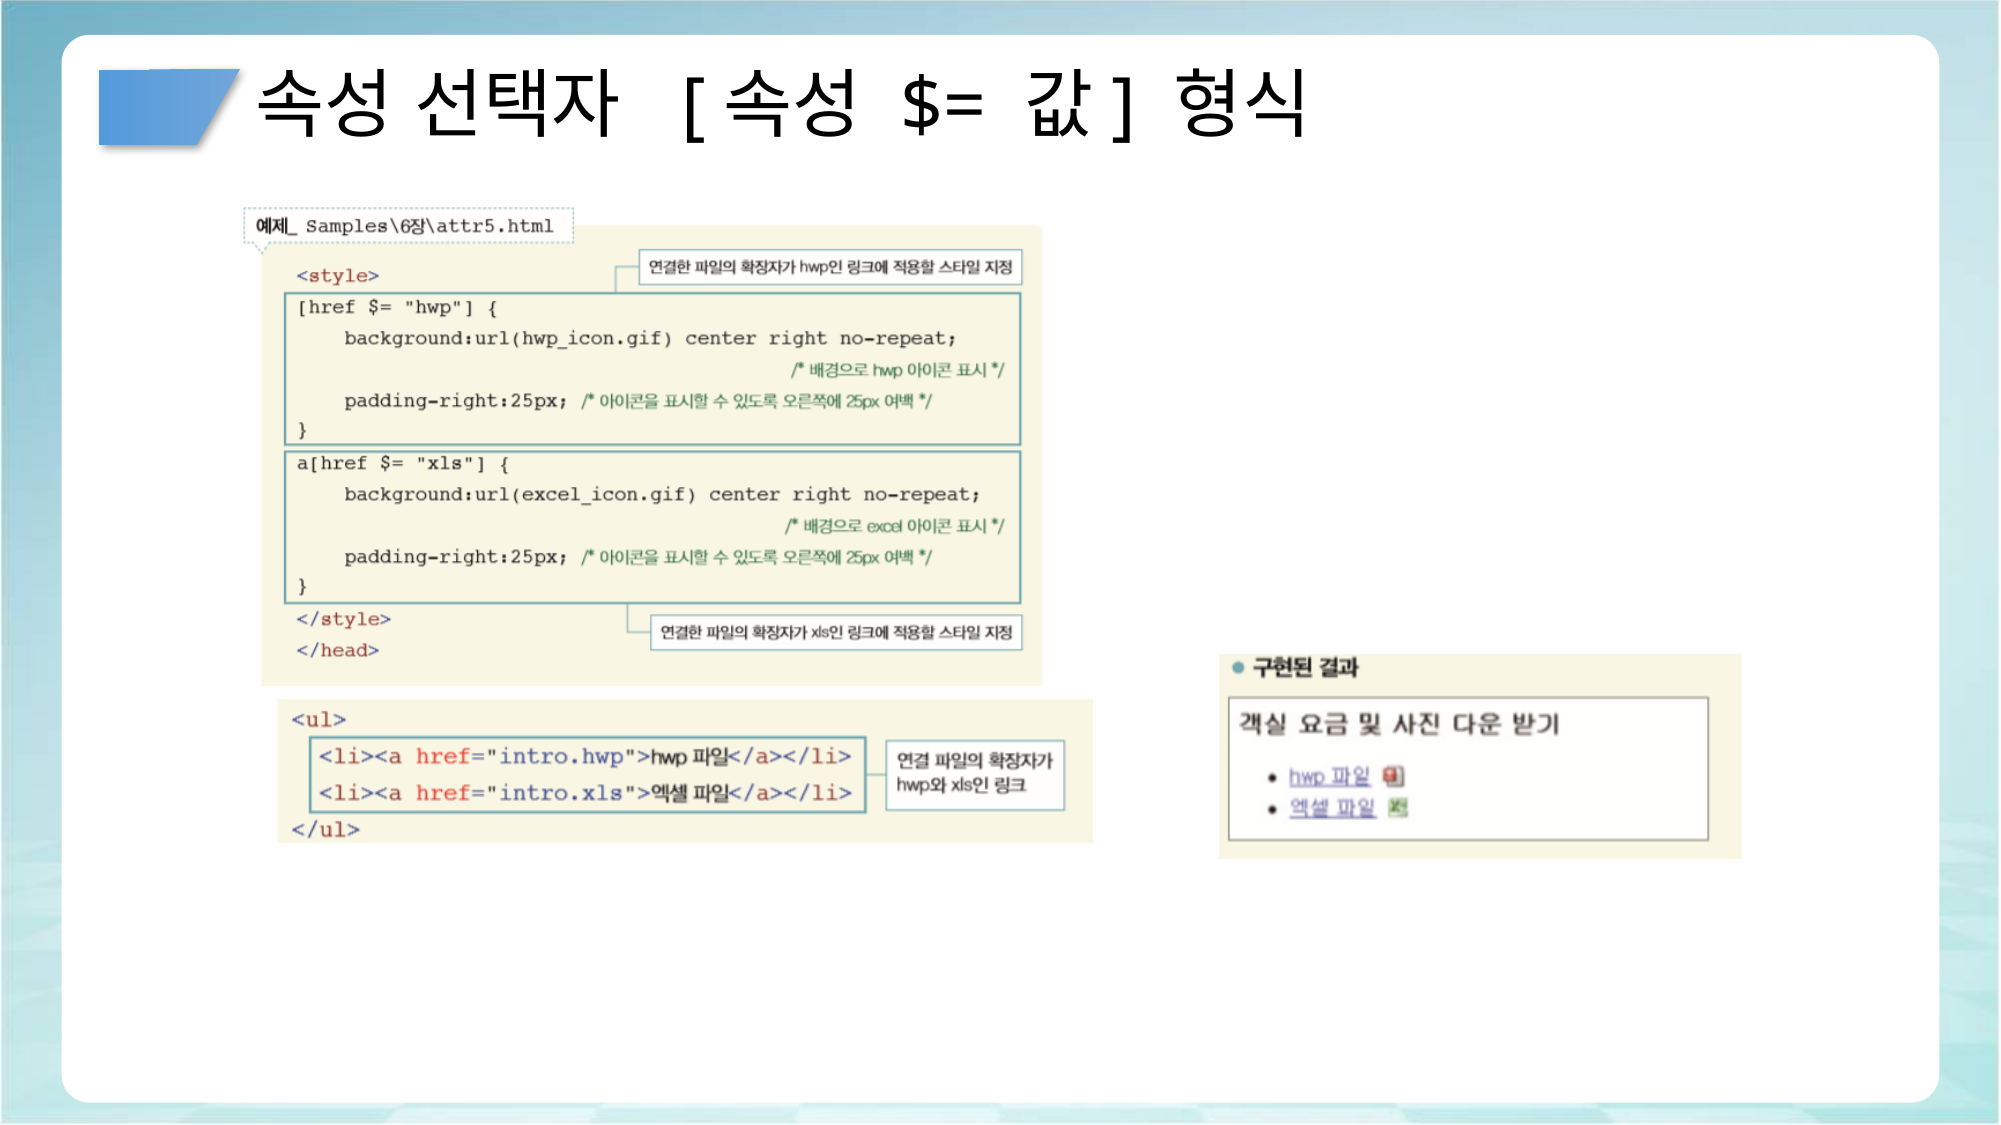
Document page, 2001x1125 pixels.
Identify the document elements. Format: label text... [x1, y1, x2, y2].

title 속성 선택자 [속성 $= 값] 형식 [240, 49, 1809, 165]
picture [0, 0, 2001, 1125]
